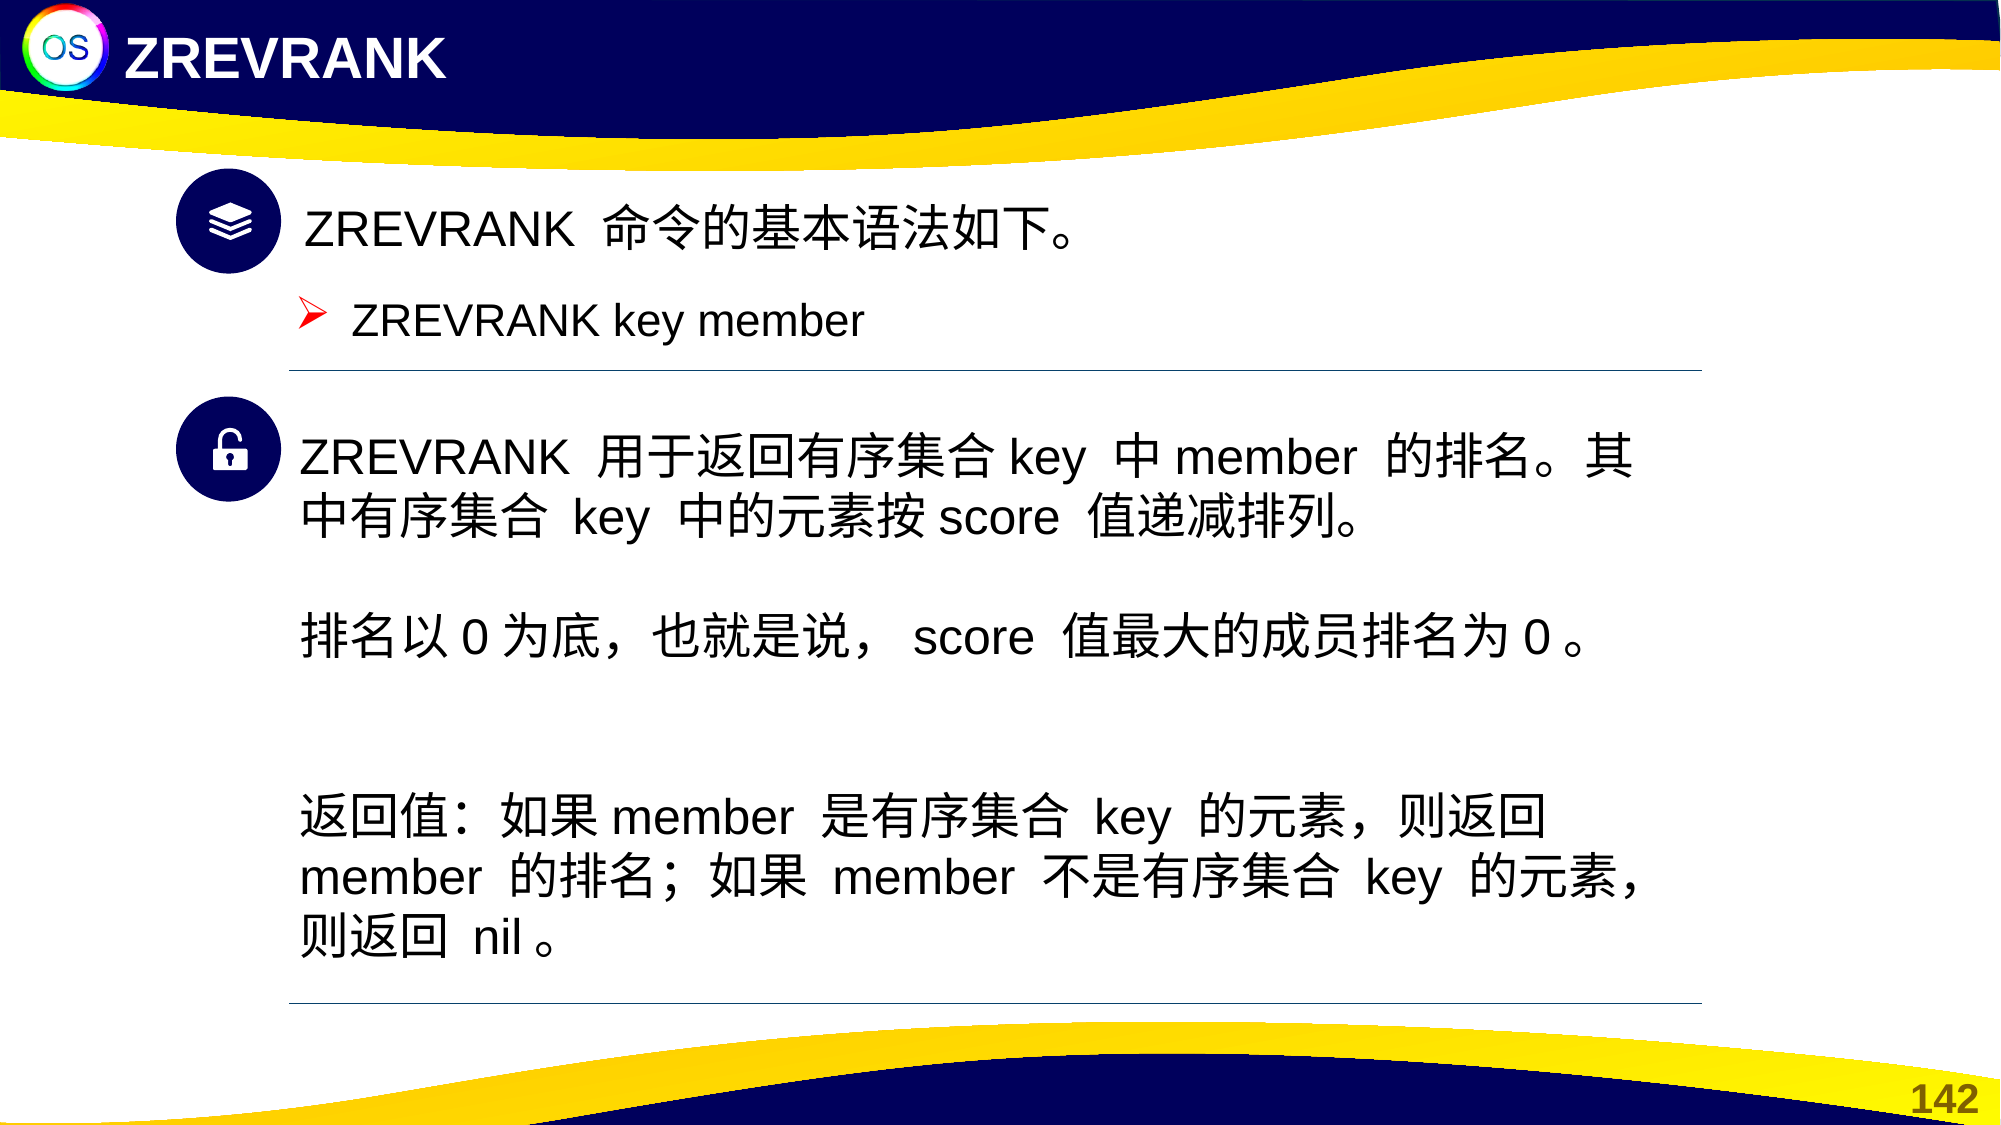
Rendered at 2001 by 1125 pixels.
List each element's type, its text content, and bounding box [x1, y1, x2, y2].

text_box [176, 168, 282, 274]
text_box ZREVRANK 用于返回有序集合key 中member 的排名。其中有序集合 key 中的元素按score 值递减排列。 排名以0为底，也就是说，score 值最大的成员排名为0。 返回值：如果member 是有序集合 key 的元素，则返回member 的排名；如果 member 不是有序集合 key 的元素，则返回 nil。 [284, 417, 1698, 972]
text_box ZREVRANK key member [280, 272, 1965, 349]
text_box [176, 396, 282, 502]
text_box ZREVRANK [109, 12, 1263, 98]
text_box [209, 202, 252, 223]
text_box [209, 227, 252, 240]
picture [22, 3, 109, 91]
text_box [209, 219, 252, 232]
text_box ZREVRANK 命令的基本语法如下。 [289, 202, 1461, 251]
text_box [213, 427, 248, 471]
